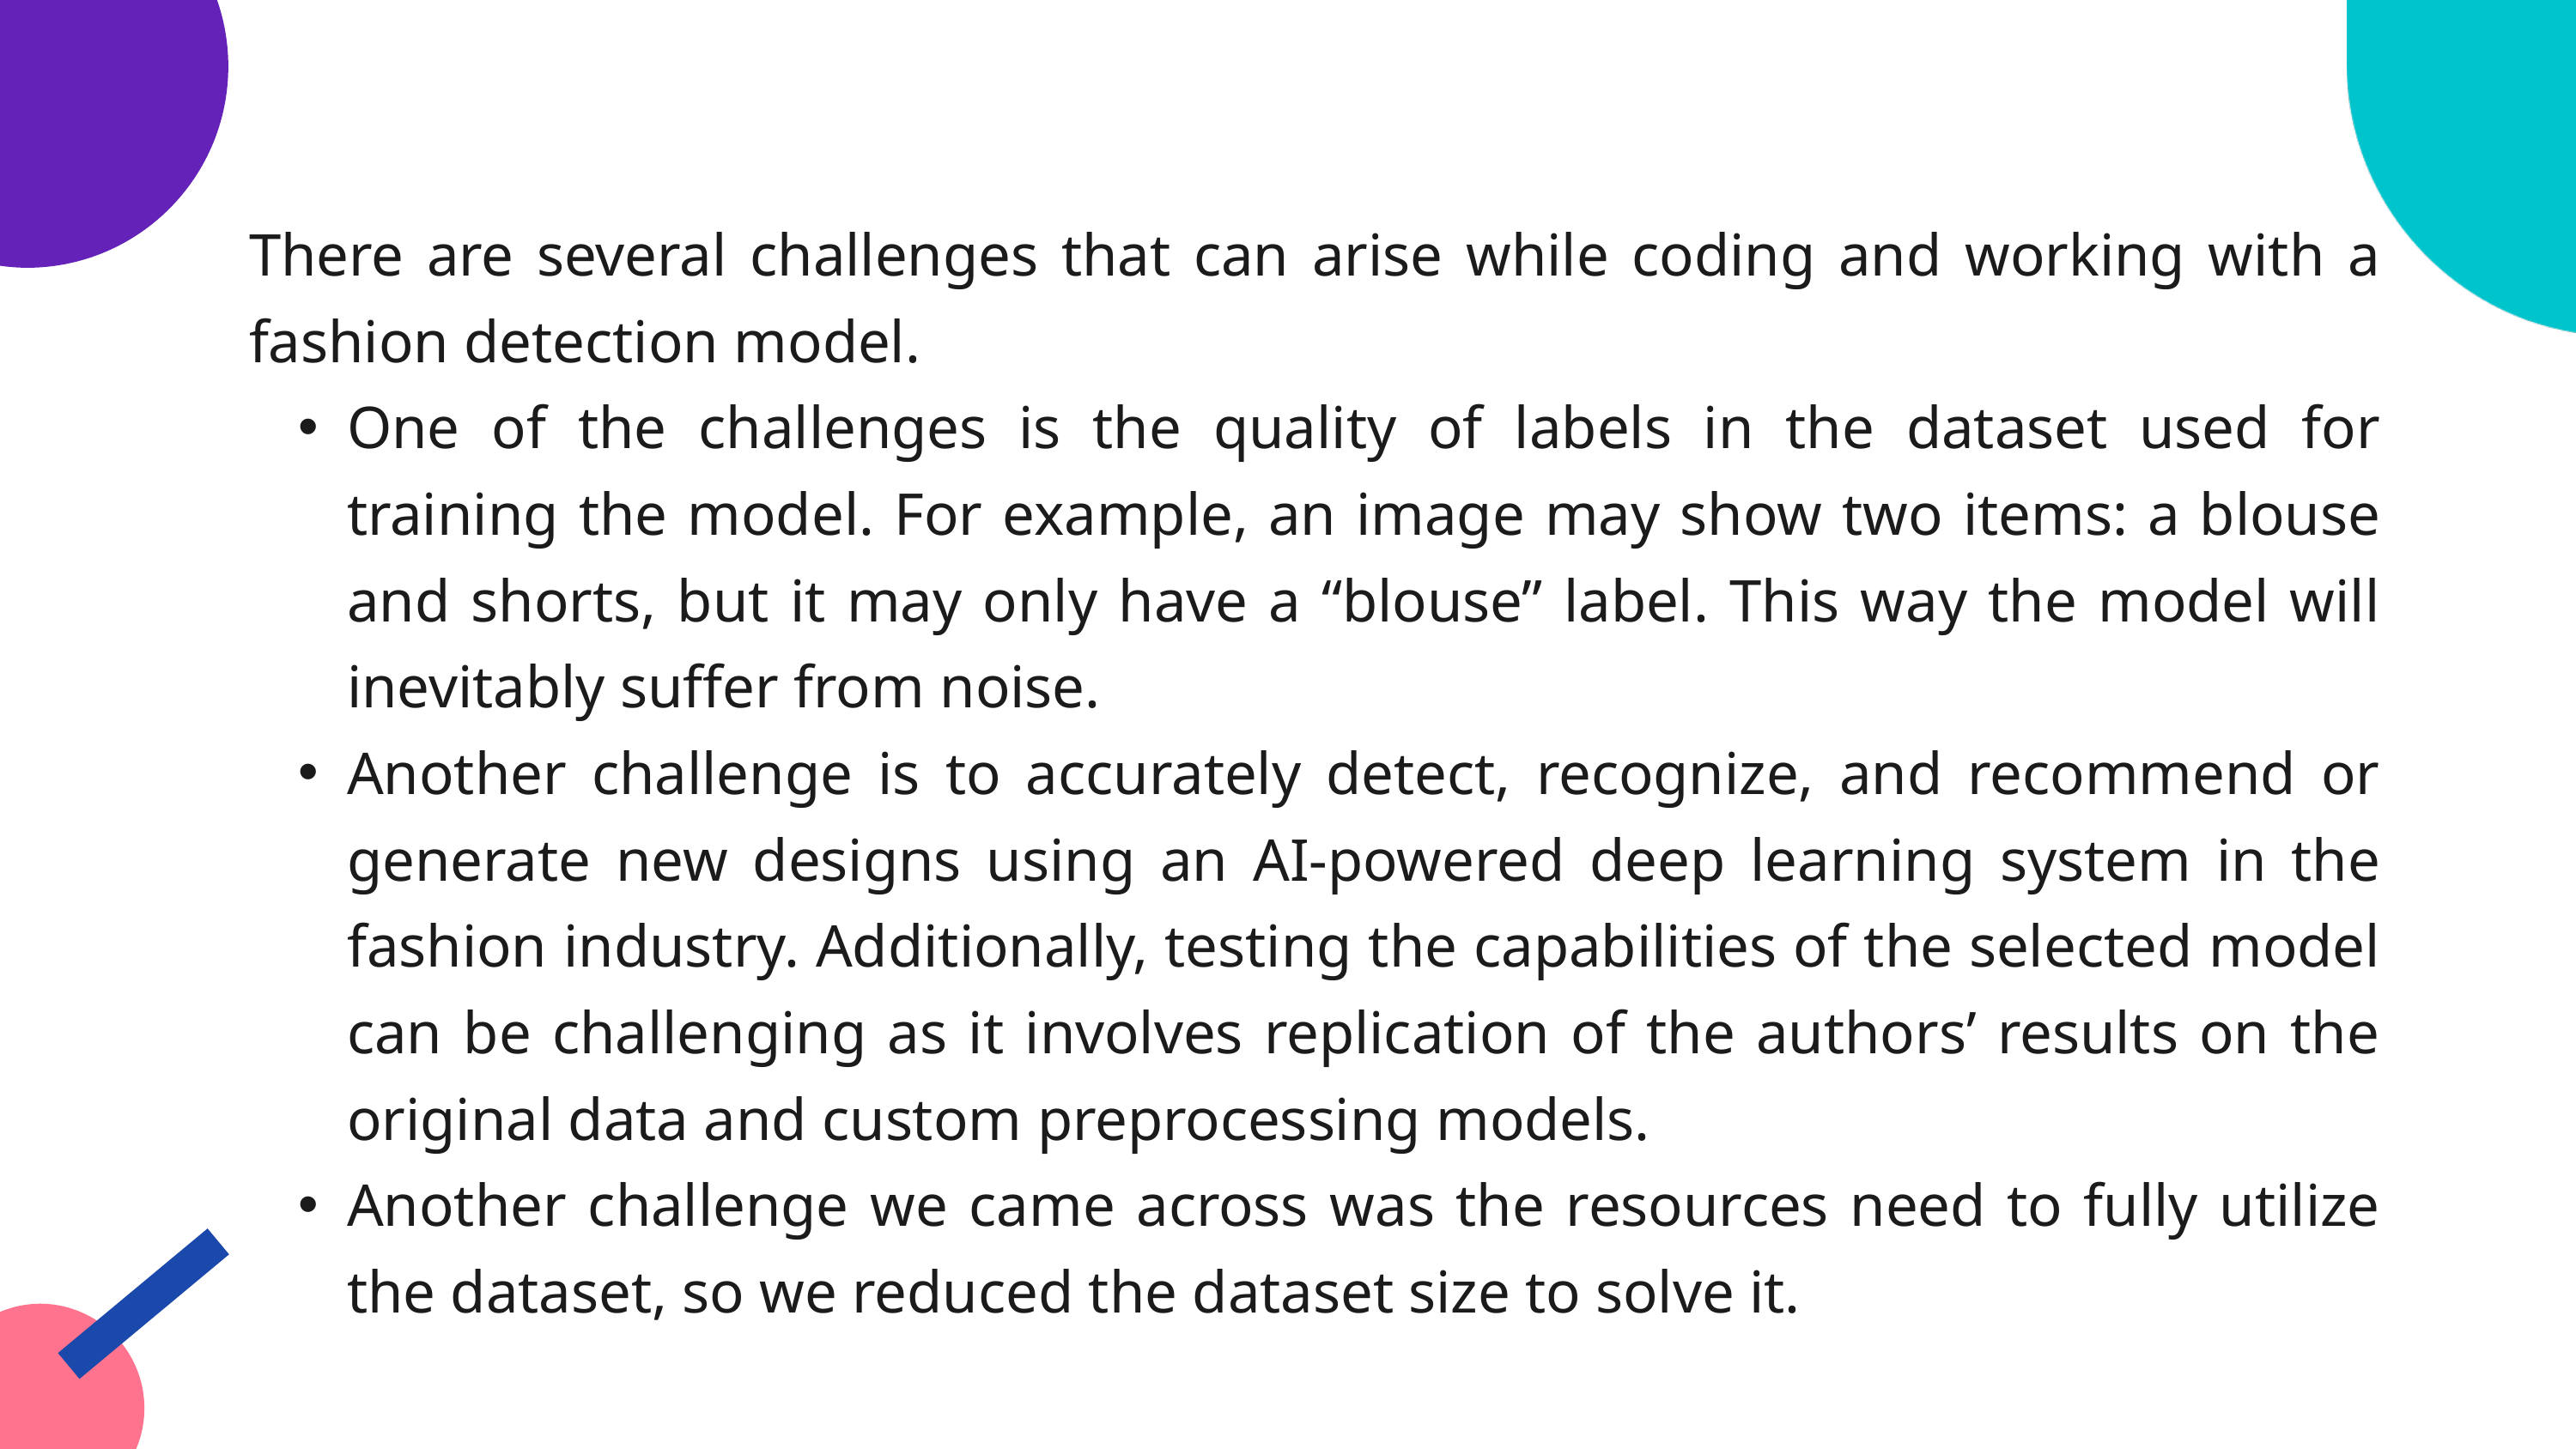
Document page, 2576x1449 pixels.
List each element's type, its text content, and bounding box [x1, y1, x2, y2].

text_box [118, 1228, 229, 1323]
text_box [0, 0, 230, 269]
text_box There are several challenges that can arise while coding and working with a fashion detection model. One of the challenges is the quality of labels in the dataset used for training the model. For example, an image may show two items: a blouse and shorts, but it may only have a “blouse” label. This way the model will inevitably suffer from noise. Another challenge is to accurately detect, recognize, and recommend or generate new designs using an AI-powered deep learning system in the fashion industry. Additionally, testing the capabilities of the selected model can be challenging as it involves replication of the authors’ results on the original data and custom preprocessing models. Another challenge we came across was the resources need to fully utilize the dataset, so we reduced the dataset size to solve it. [249, 201, 2381, 1325]
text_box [0, 1303, 145, 1449]
picture [2347, 0, 2576, 337]
